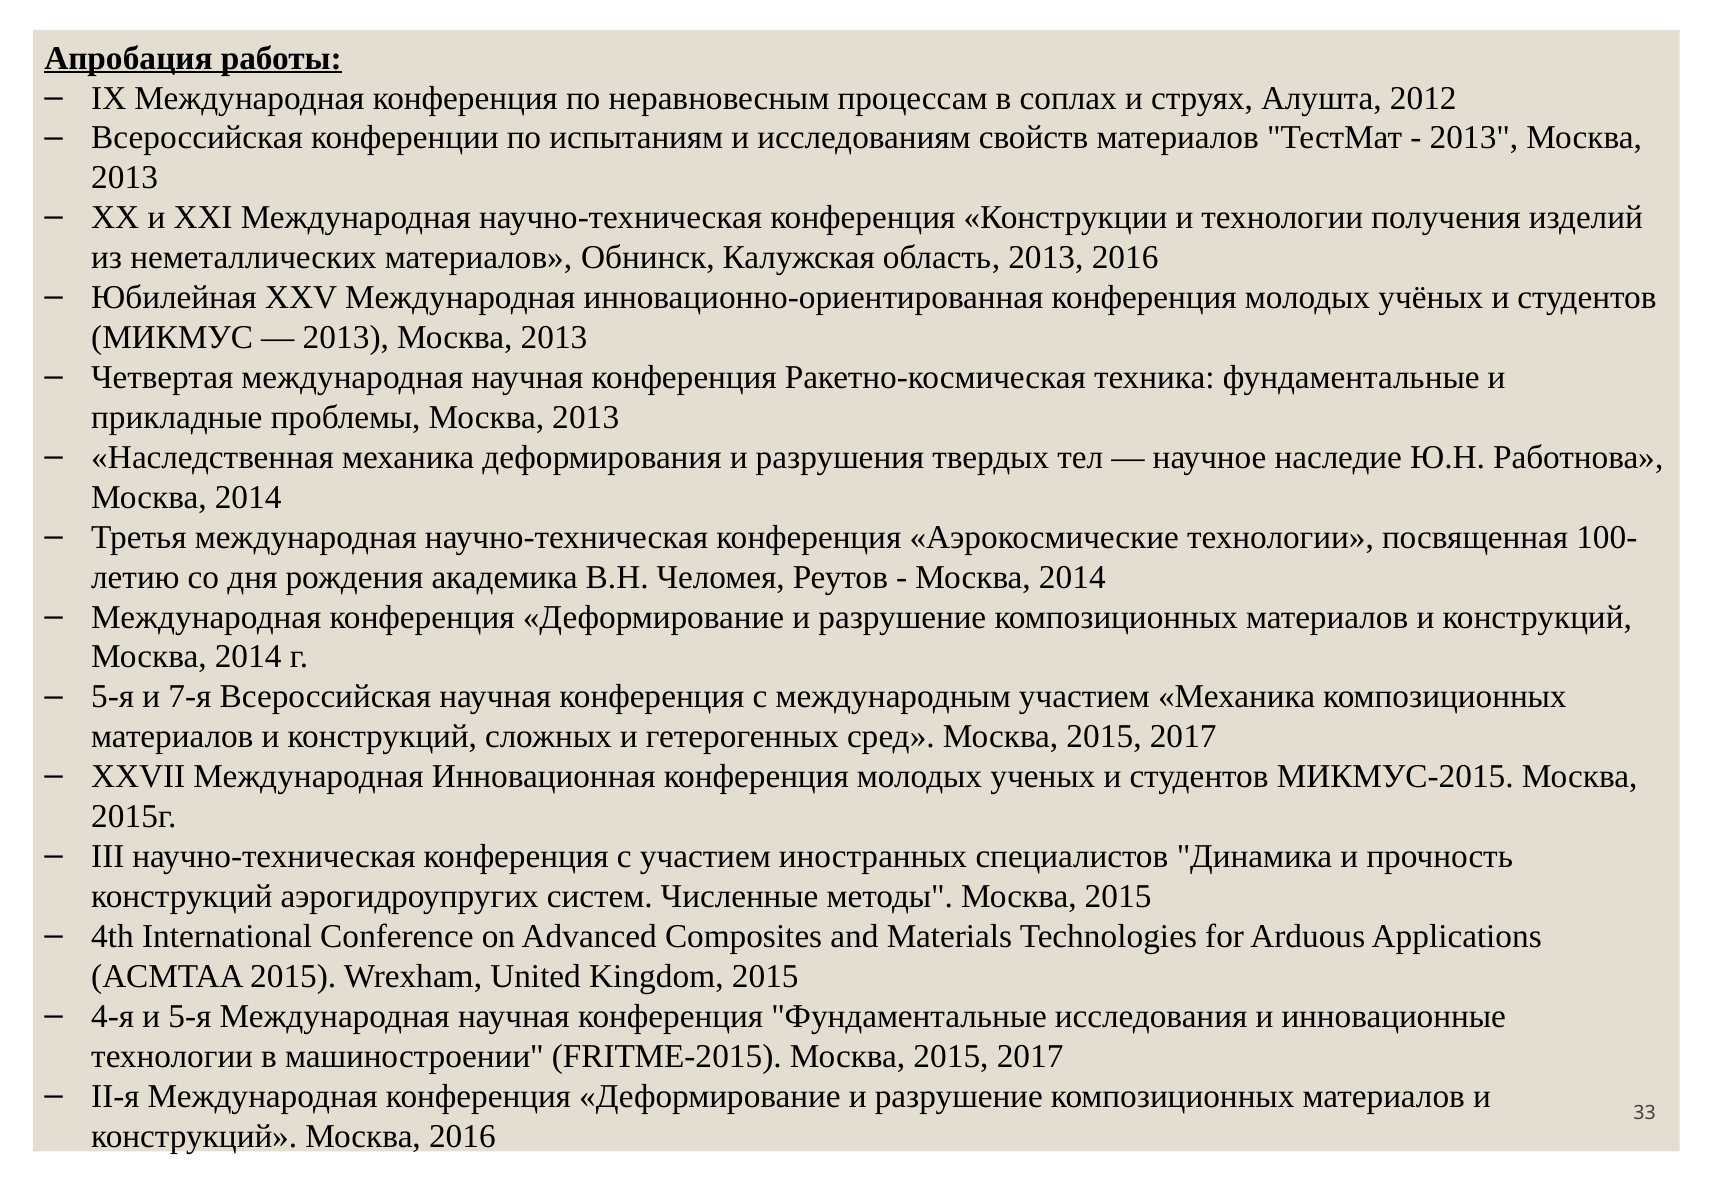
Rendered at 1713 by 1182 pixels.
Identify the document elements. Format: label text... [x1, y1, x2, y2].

slide_number 33 [1465, 1086, 1671, 1134]
text_box Апробация работы: IX Международная конференция по неравновесным процессам в соплах и струях, Алушта, 2012 Всероссийская конференции по испытаниям и исследованиям свойств материалов "ТестМат - 2013", Москва, 2013 XX и XXI Международная научно-техническая конференция «Конструкции и технологии получения изделий из неметаллических материалов», Обнинск, Калужская область, 2013, 2016 Юбилейная XXV Международная инновационно-ориентированная конференция молодых учёных и студентов (МИКМУС — 2013), Москва, 2013 Четвертая международная научная конференция Ракетно-космическая техника: фундаментальные и прикладные проблемы, Москва, 2013 «Наследственная механика деформирования и разрушения твердых тел — научное наследие Ю.Н. Работнова», Москва, 2014 Третья международная научно-техническая конференция «Аэрокосмические технологии», посвященная 100-летию со дня рождения академика В.Н. Челомея, Реутов - Москва, 2014 Международная конференция «Деформирование и разрушение композиционных материалов и конструкций, Москва, 2014 г. 5-я и 7-я Всероссийская научная конференция с международным участием «Механика композиционных материалов и конструкций, сложных и гетерогенных сред». Москва, 2015, 2017 XXVII Международная Инновационная конференция молодых ученых и студентов МИКМУС-2015. Москва, 2015г. III научно-техническая конференция с участием иностранных специалистов "Динамика и прочность конструкций аэрогидроупругих систем. Численные методы". Москва, 2015 4th International Conference on Advanced Composites and Materials Technologies for Arduous Applications (ACMTAA 2015). Wrexham, United Kingdom, 2015 4-я и 5-я Международная научная конференция "Фундаментальные исследования и инновационные технологии в машиностроении" (FRITME-2015). Москва, 2015, 2017 II-я Международная конференция «Деформирование и разрушение композиционных материалов и конструкций». Москва, 2016 [29, 28, 1684, 1161]
